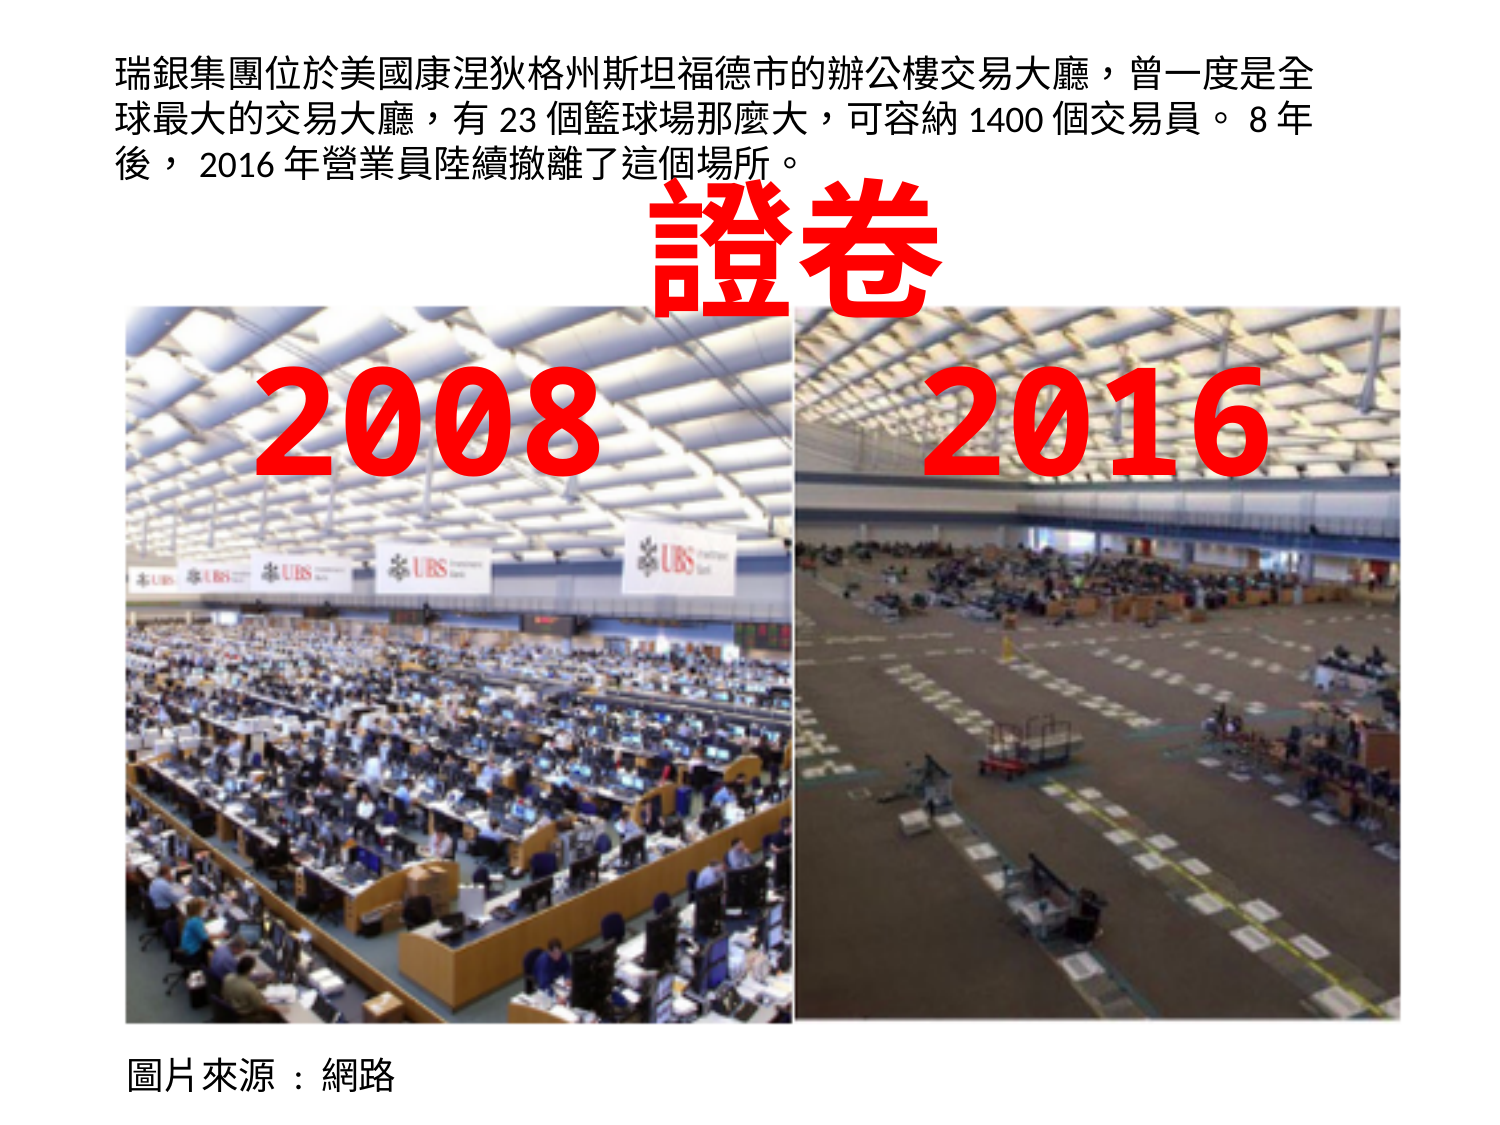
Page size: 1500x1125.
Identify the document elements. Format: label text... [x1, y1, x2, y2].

text_box 證卷 [630, 148, 961, 285]
picture [92, 286, 1433, 1036]
text_box 圖片來源 : 網路 [111, 1045, 411, 1105]
text_box 瑞銀集團位於美國康涅狄格州斯坦福德市的辦公樓交易大廳，曾一度是全球最大的交易大廳，有23個籃球場那麼大，可容納1400個交易員。8年後，2016年營業員陸續撤離了這個場所。 [100, 42, 1353, 193]
